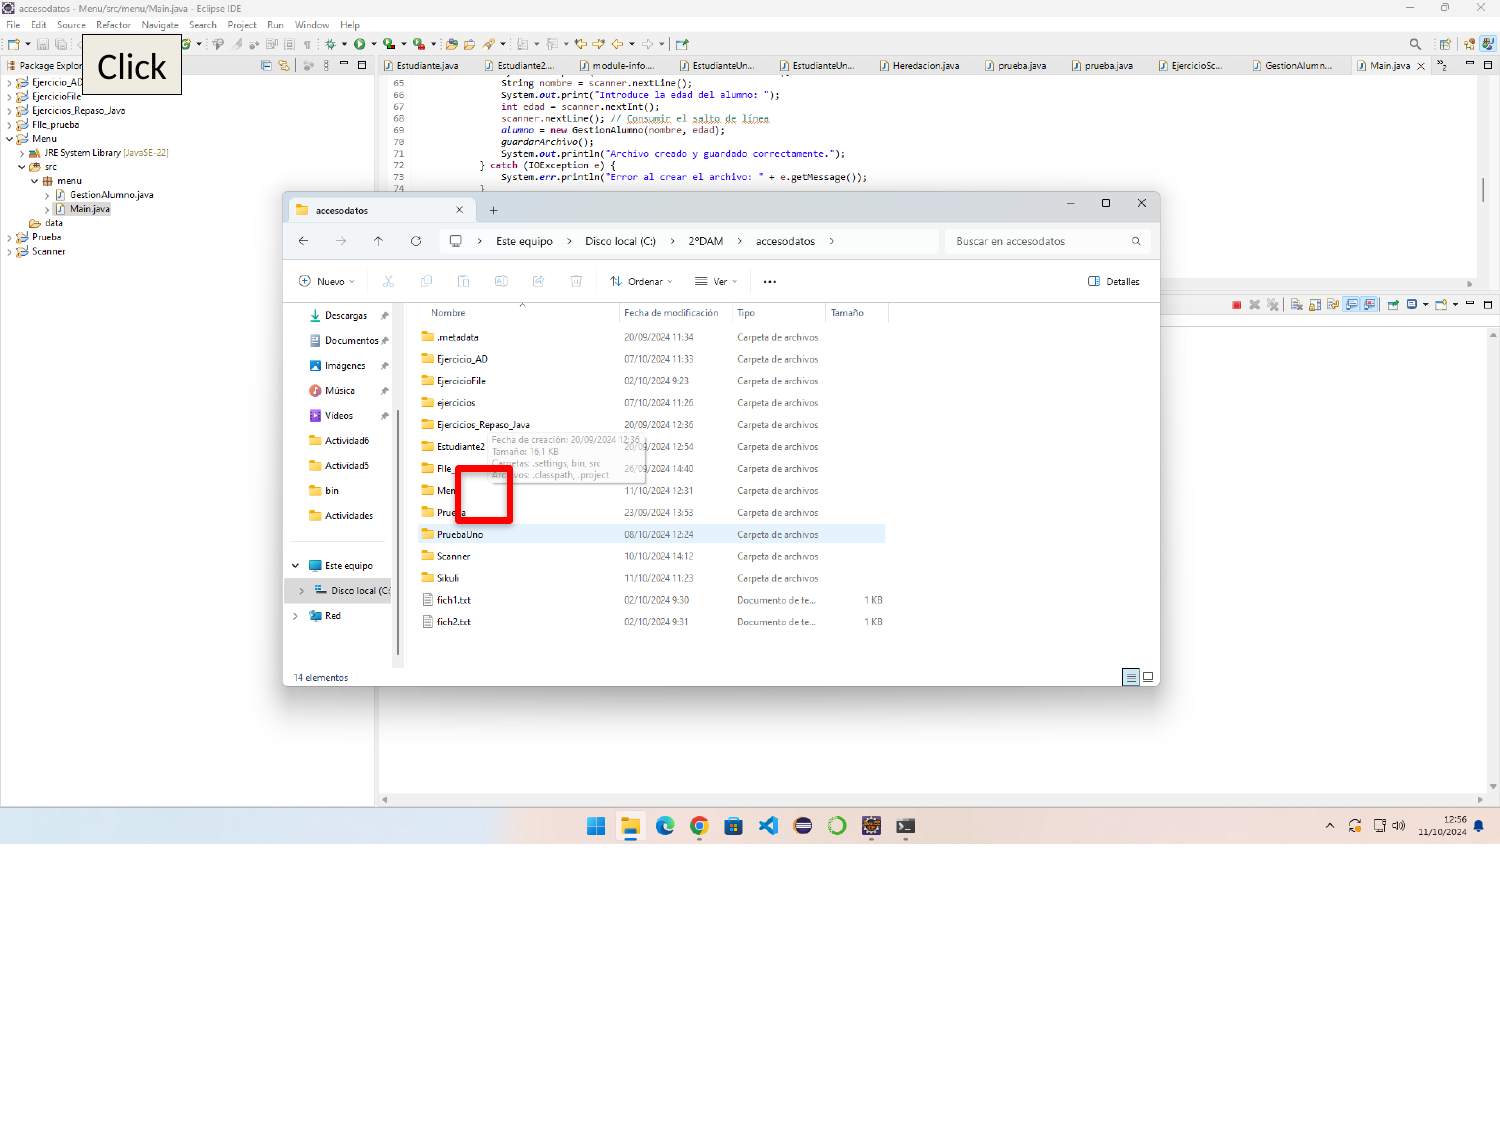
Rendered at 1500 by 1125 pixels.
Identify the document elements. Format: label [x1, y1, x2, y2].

picture [0, 0, 1500, 844]
